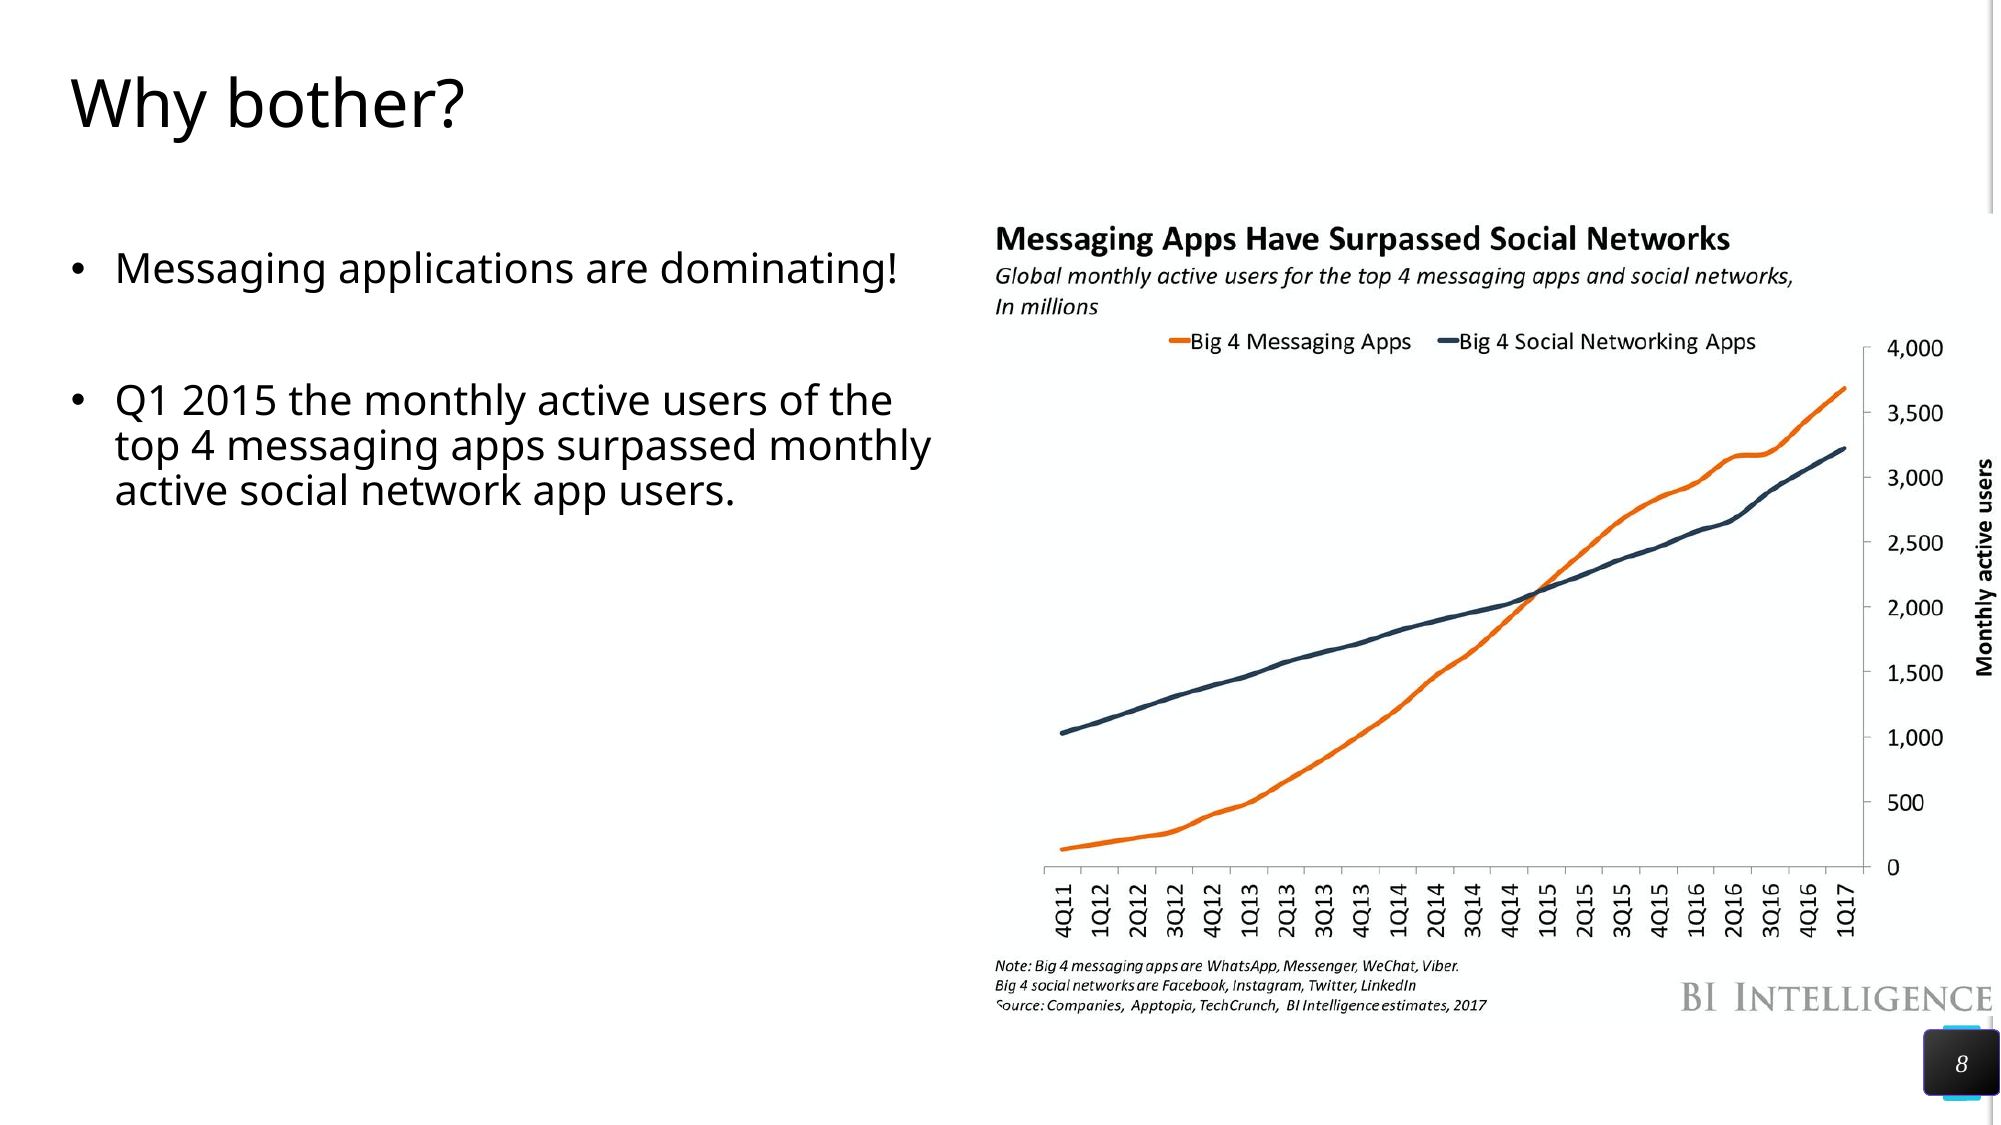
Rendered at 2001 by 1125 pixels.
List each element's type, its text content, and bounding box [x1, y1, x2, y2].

slide_number 8 [1923, 1029, 2000, 1096]
list Messaging applications are dominating! Q1 2015 the monthly active users of the top 4 messaging apps surpassed monthly active social network app users. [70, 247, 969, 1016]
picture [991, 213, 2000, 1016]
title Why bother? [70, 70, 969, 142]
